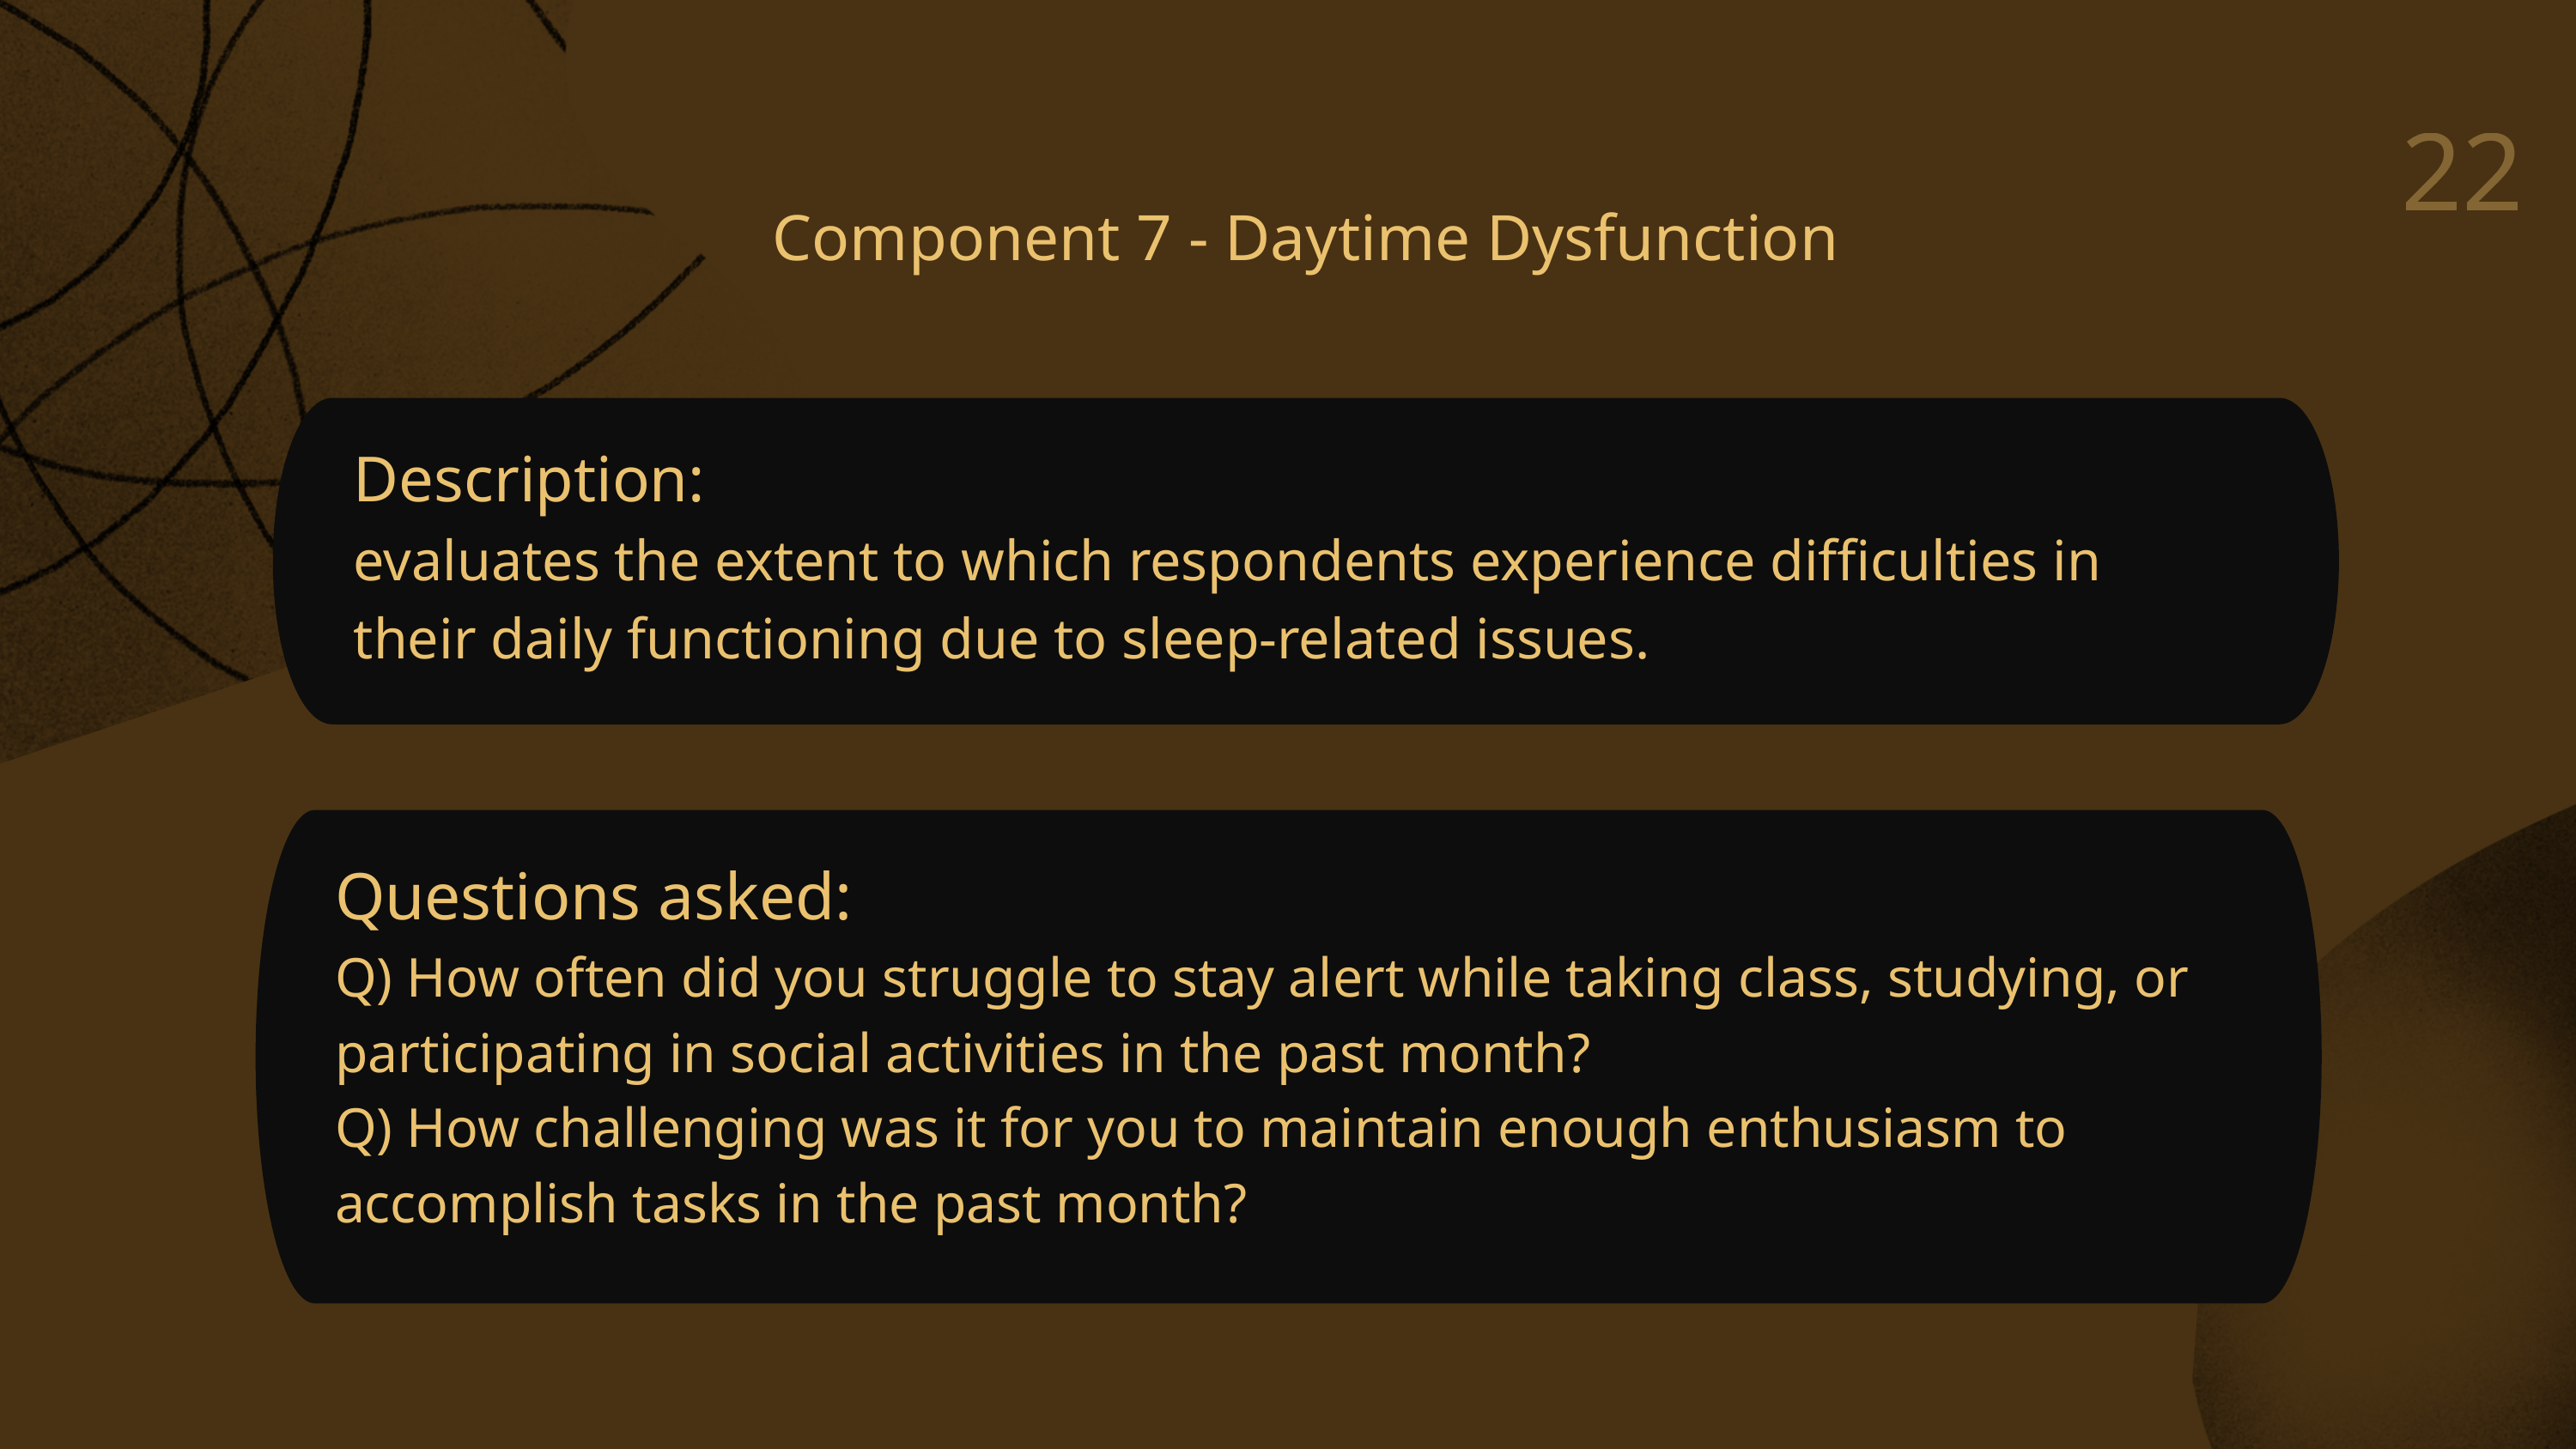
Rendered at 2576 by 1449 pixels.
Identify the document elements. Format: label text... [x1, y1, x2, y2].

text_box [0, 0, 1032, 764]
text_box [2186, 354, 2576, 1449]
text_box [255, 809, 2322, 1304]
text_box Component 7 - Daytime Dysfunction [248, 185, 2363, 273]
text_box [272, 397, 2340, 724]
text_box 22 [2140, 17, 2524, 233]
